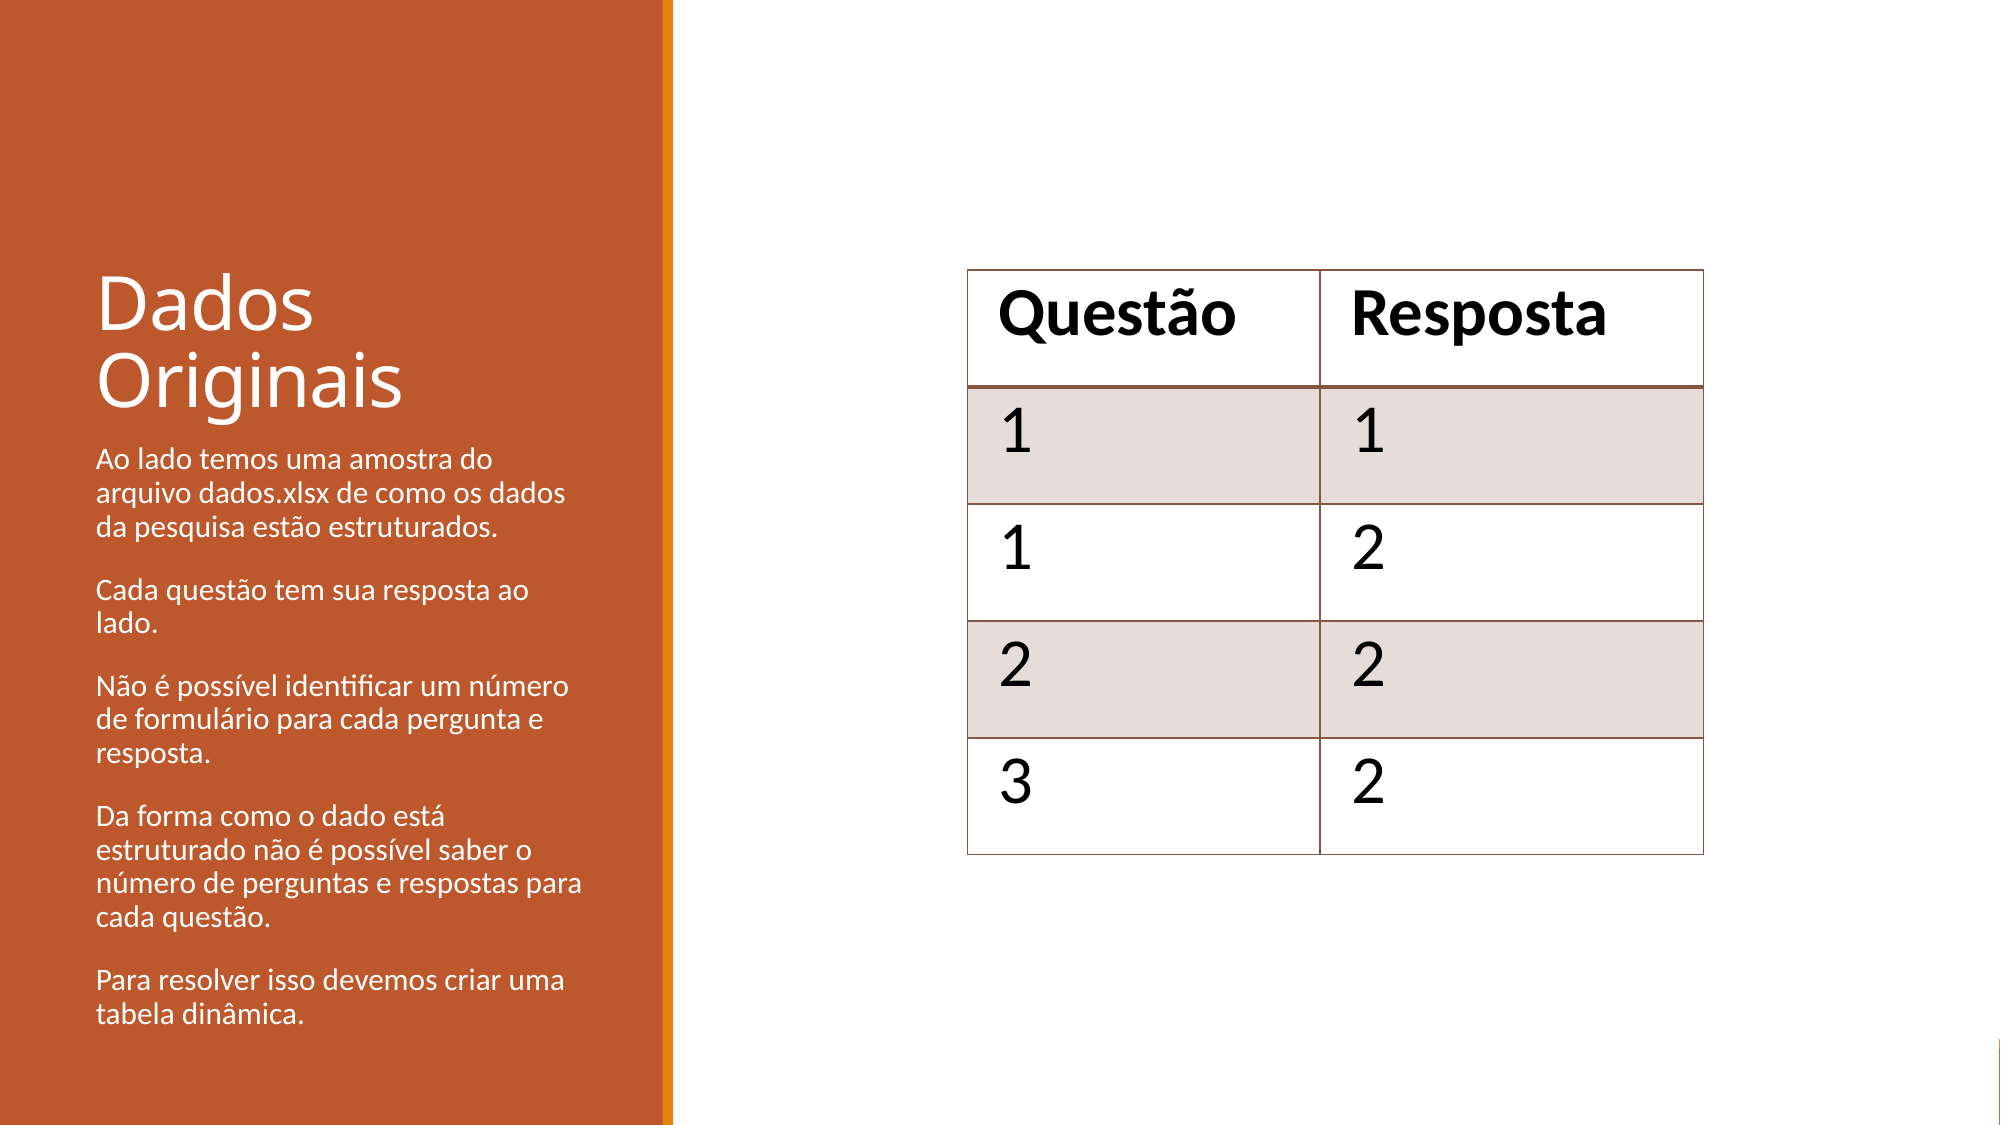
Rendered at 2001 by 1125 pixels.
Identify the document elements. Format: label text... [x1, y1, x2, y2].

table_cell 1 [1321, 389, 1703, 503]
table_header Questão [968, 271, 1319, 282]
table_cell 2 [1321, 622, 1703, 737]
text_box [0, 0, 661, 1125]
text_box [674, 0, 2000, 1125]
table_cell 1 [968, 505, 1319, 620]
table_header Questão [968, 296, 1319, 385]
title Dados Originais [80, 84, 587, 430]
list Ao lado temos uma amostra do arquivo dados.xlsx de como os dados da pesquisa estão estruturados. Cada questão tem sua resposta ao lado. Não é possível identificar um número de formulário para cada pergunta e resposta. Da forma como o dado está estruturado não é possível saber o número de perguntas e respostas para cada questão. Para resolver isso devemos criar uma tabela dinâmica. [80, 435, 587, 1041]
table_cell 1 [968, 389, 1319, 503]
text_box [661, 296, 674, 1125]
table_header Resposta [1321, 296, 1703, 385]
text_box [661, 0, 674, 282]
table_cell 2 [1321, 505, 1703, 620]
table_cell 3 [968, 739, 1319, 854]
table_cell 2 [968, 622, 1319, 737]
table_header Resposta [1321, 271, 1703, 282]
table_cell 2 [1321, 739, 1703, 854]
